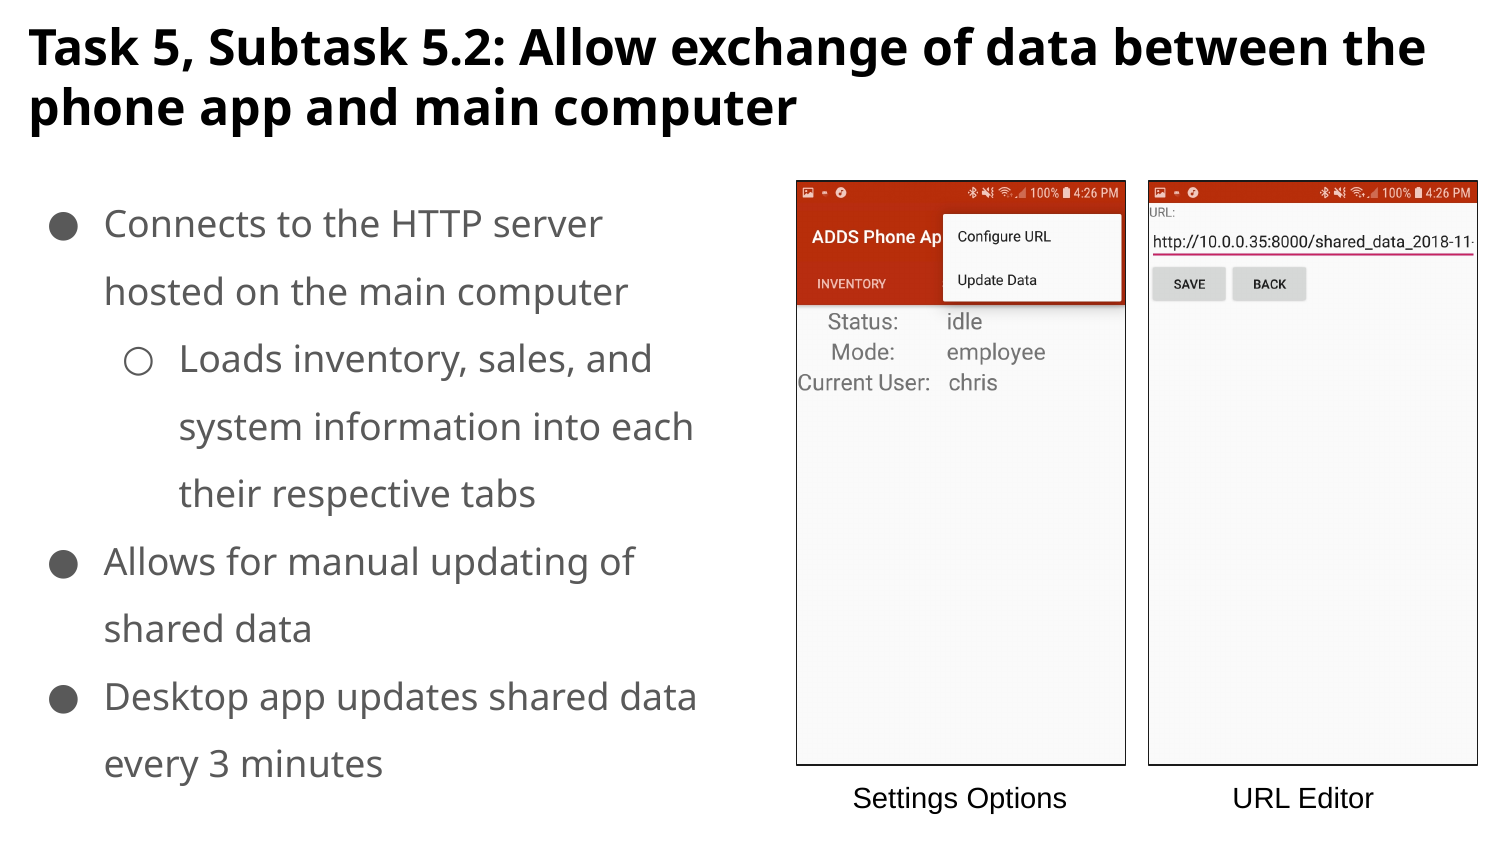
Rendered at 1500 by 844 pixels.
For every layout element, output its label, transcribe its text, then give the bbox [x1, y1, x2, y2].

text_box URL Editor [1217, 773, 1409, 828]
title Task 5, Subtask 5.2: Allow exchange of data between the phone app and main computer [13, 0, 1500, 148]
picture [797, 181, 1126, 765]
text_box Settings Options [837, 773, 1085, 819]
picture [1148, 181, 1477, 765]
text_box Connects to the HTTP server hosted on the main computer Loads inventory, sales, and system information into each their respective tabs Allows for manual updating of shared data Desktop app updates shared data every 3 minutes [13, 162, 724, 784]
